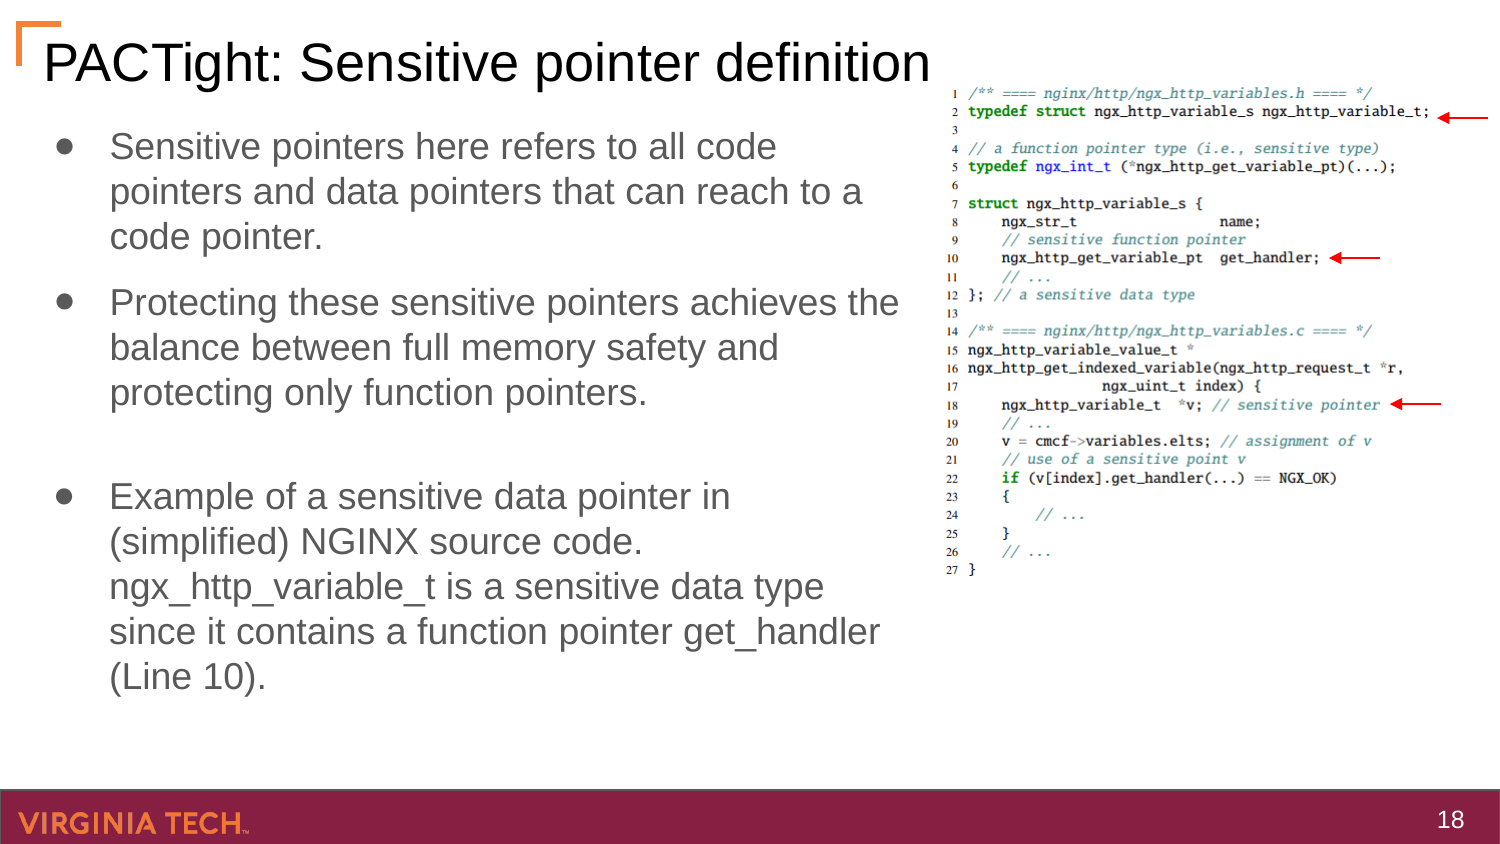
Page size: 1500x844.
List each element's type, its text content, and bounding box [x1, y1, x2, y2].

list Example of a sensitive data pointer in (simplified) NGINX source code. ngx_http_variable_t is a sensitive data type since it contains a function pointer get_handler (Line 10). [28, 467, 925, 723]
title PACTight: Sensitive pointer definition [28, 12, 1468, 107]
picture [18, 812, 249, 834]
picture [937, 78, 1438, 598]
slide_number ‹#› [1389, 791, 1480, 844]
list Sensitive pointers here refers to all code pointers and data pointers that can reach to a code pointer. Protecting these sensitive pointers achieves the balance between full memory safety and protecting only function pointers. [28, 117, 926, 422]
picture [16, 21, 28, 66]
